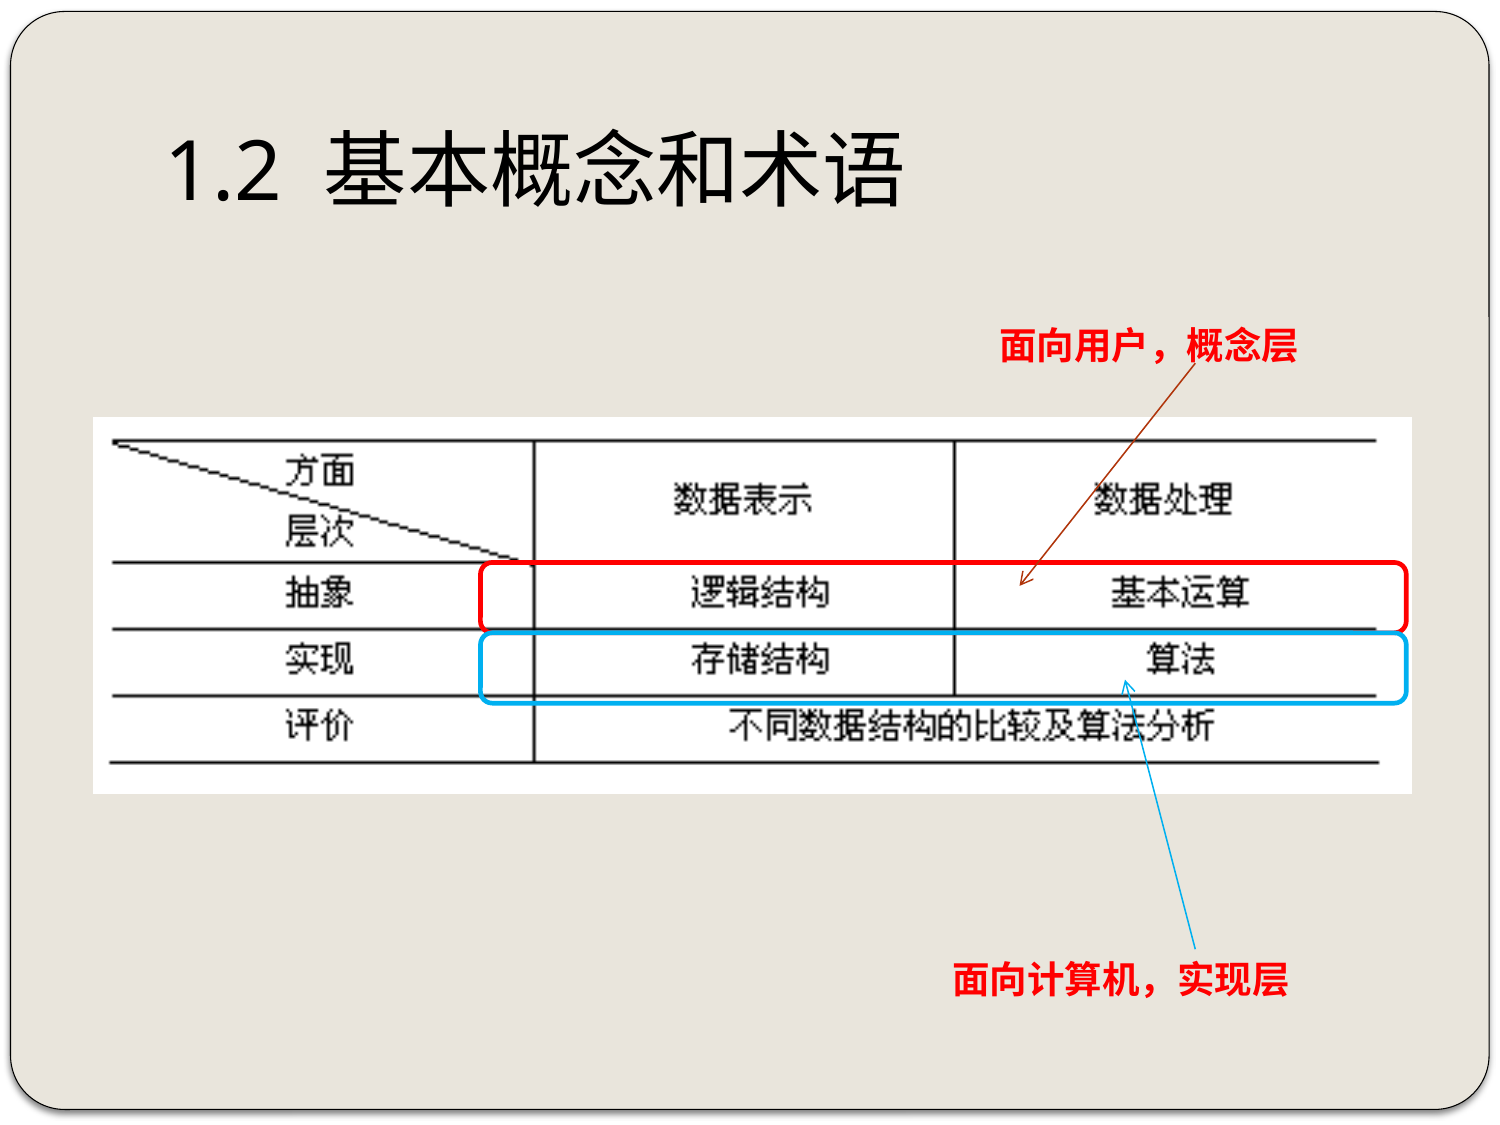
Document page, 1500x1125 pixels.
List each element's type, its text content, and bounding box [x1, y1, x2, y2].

text_box 面向计算机，实现层 [937, 949, 1371, 1009]
text_box [25, 0, 76, 27]
picture [483, 636, 1403, 700]
title 1.2 基本概念和术语 [150, 45, 1425, 233]
text_box 面向用户，概念层 [984, 314, 1395, 375]
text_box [995, 386, 1219, 563]
picture [93, 416, 1412, 794]
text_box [1025, 779, 1296, 850]
